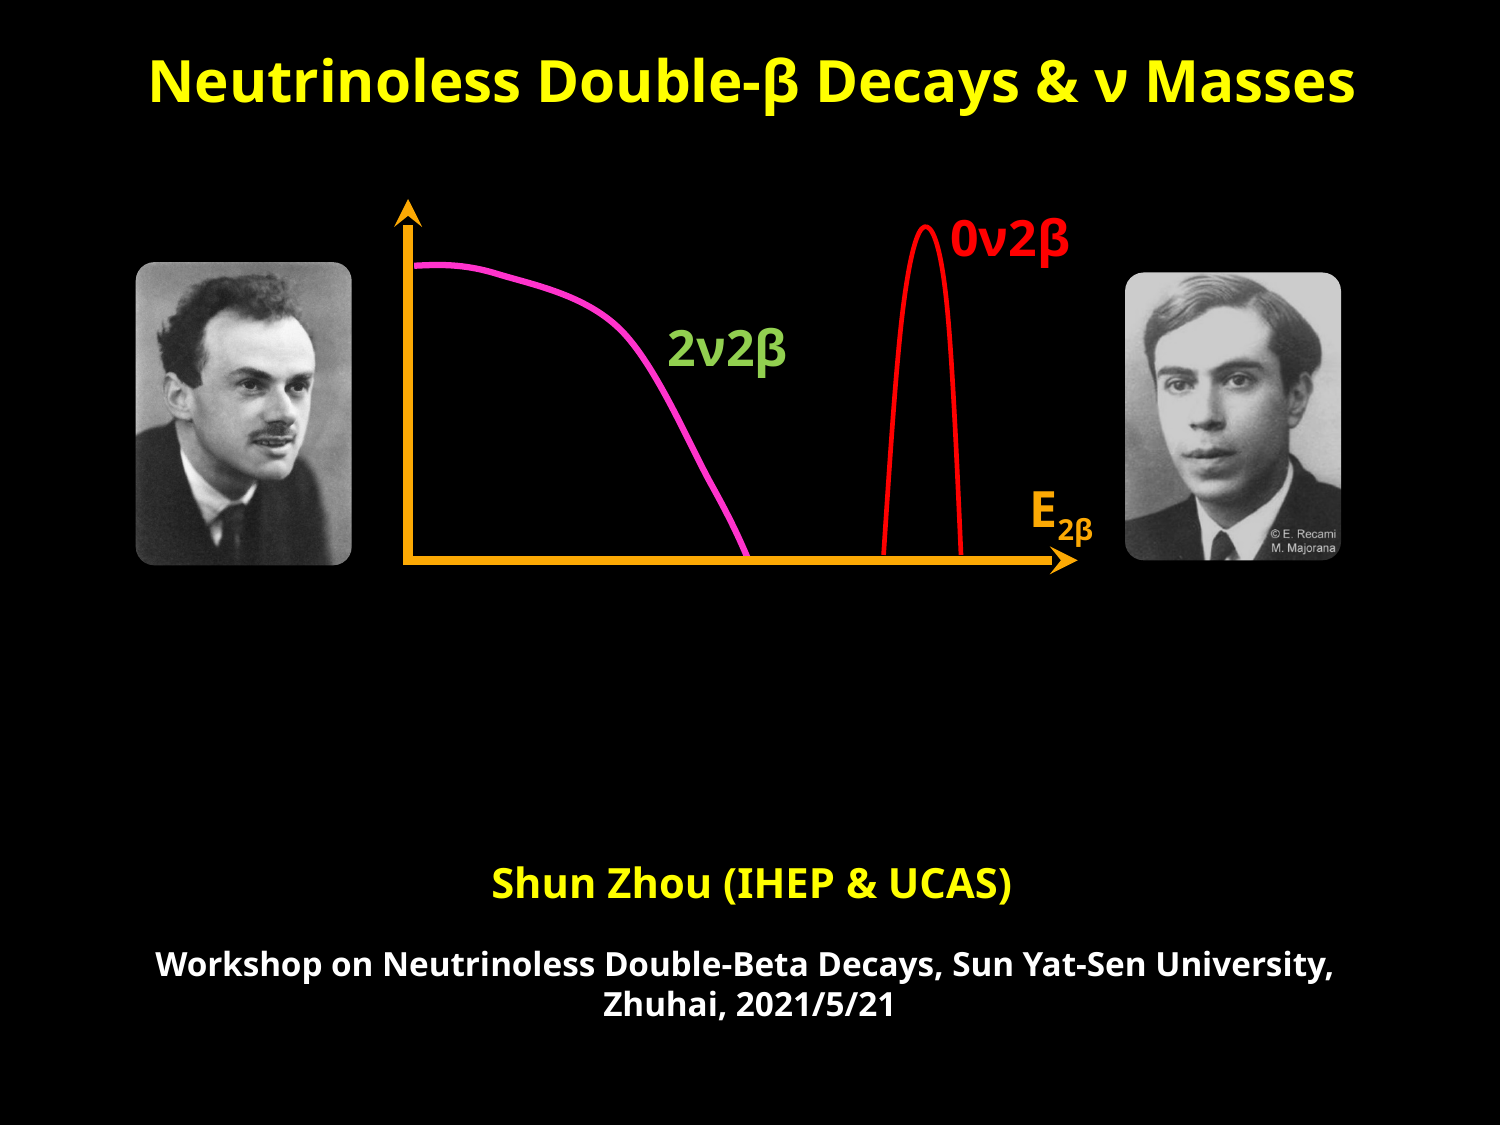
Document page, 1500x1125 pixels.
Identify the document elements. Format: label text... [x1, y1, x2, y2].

text_box Workshop on Neutrinoless Double-Beta Decays, Sun Yat-Sen University, Zhuhai, 2021/5/21 [0, 924, 1500, 1043]
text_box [135, 198, 1342, 566]
title Neutrinoless Double-β Decays & ν Masses [0, 4, 1500, 154]
text_box Shun Zhou (IHEP & UCAS) [1, 834, 1500, 924]
